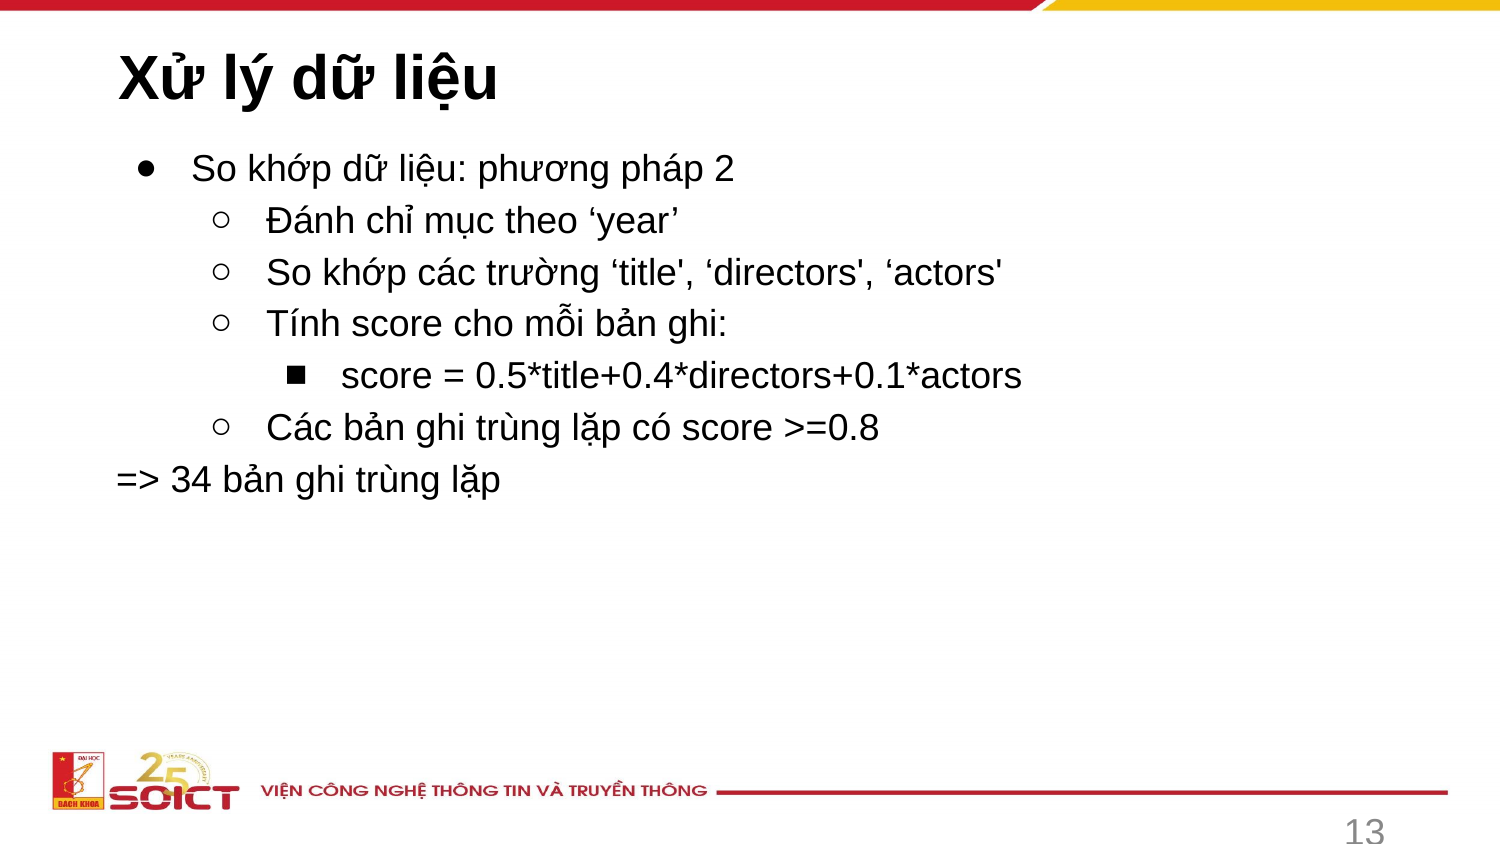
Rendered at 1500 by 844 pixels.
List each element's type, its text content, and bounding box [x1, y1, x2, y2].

picture [0, 0, 1500, 814]
text_box So khớp dữ liệu: phương pháp 2 Đánh chỉ mục theo ‘year’ So khớp các trường ‘title', ‘directors', ‘actors' Tính score cho mỗi bản ghi: score = 0.5*title+0.4*directors+0.1*actors Các bản ghi trùng lặp có score >=0.8 => 34 bản ghi trùng lặp [115, 135, 1411, 500]
text_box Xử lý dữ liệu [115, 34, 802, 135]
text_box ‹#› [1337, 808, 1389, 844]
